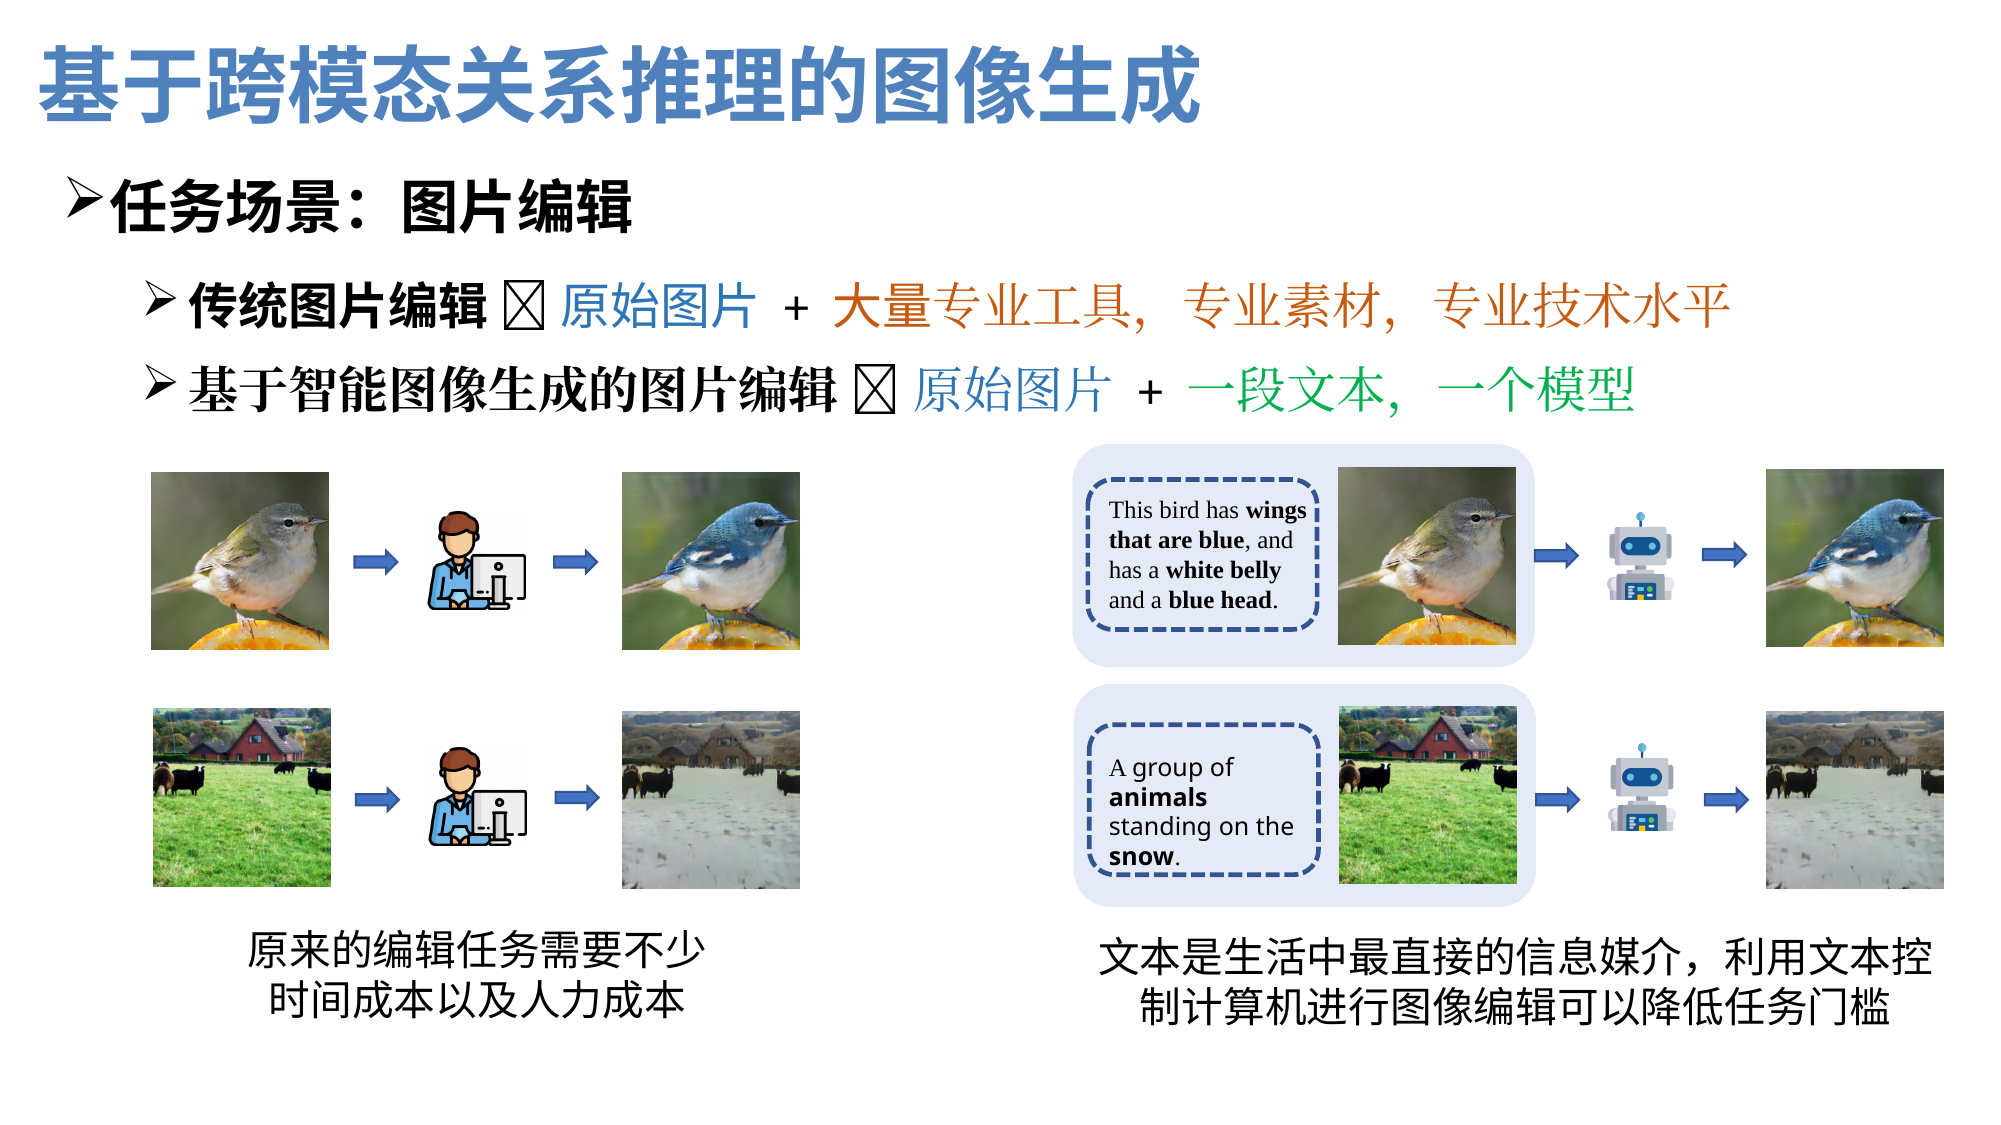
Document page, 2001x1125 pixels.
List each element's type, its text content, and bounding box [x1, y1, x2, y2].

picture [153, 708, 331, 887]
text_box [353, 548, 399, 576]
picture [1338, 466, 1516, 645]
text_box 传统图片编辑  原始图片 + 大量专业工具，专业素材，专业技术水平 基于智能图像生成的图片编辑  原始图片 + 一段文本，一个模型 [126, 243, 1920, 426]
picture [622, 711, 800, 889]
text_box [554, 783, 601, 812]
text_box [1071, 443, 1536, 669]
picture [1598, 743, 1686, 831]
picture [1339, 706, 1517, 884]
picture [1766, 711, 1944, 889]
text_box [1086, 478, 1319, 631]
text_box 原来的编辑任务需要不少时间成本以及人力成本 [229, 916, 726, 1032]
picture [622, 472, 800, 650]
text_box [354, 786, 401, 814]
text_box This bird has wings that are blue, and has a white belly and a blue head. [1311, 486, 1330, 621]
text_box [1533, 542, 1580, 570]
text_box 任务场景：图片编辑 [47, 162, 1914, 248]
text_box [553, 548, 599, 576]
picture [1597, 512, 1684, 600]
text_box [1088, 723, 1320, 876]
text_box 文本是生活中最直接的信息媒介，利用文本控制计算机进行图像编辑可以降低任务门槛 [1079, 923, 1952, 1038]
text_box [1535, 786, 1581, 814]
picture [423, 508, 529, 615]
text_box 基于跨模态关系推理的图像生成 [0, 0, 2000, 144]
text_box A group of animals standing on the snow. [1094, 868, 1310, 879]
text_box [1703, 786, 1750, 814]
text_box [1072, 683, 1538, 909]
picture [151, 472, 329, 650]
picture [424, 744, 530, 851]
picture [1766, 469, 1944, 647]
text_box [1701, 540, 1748, 569]
